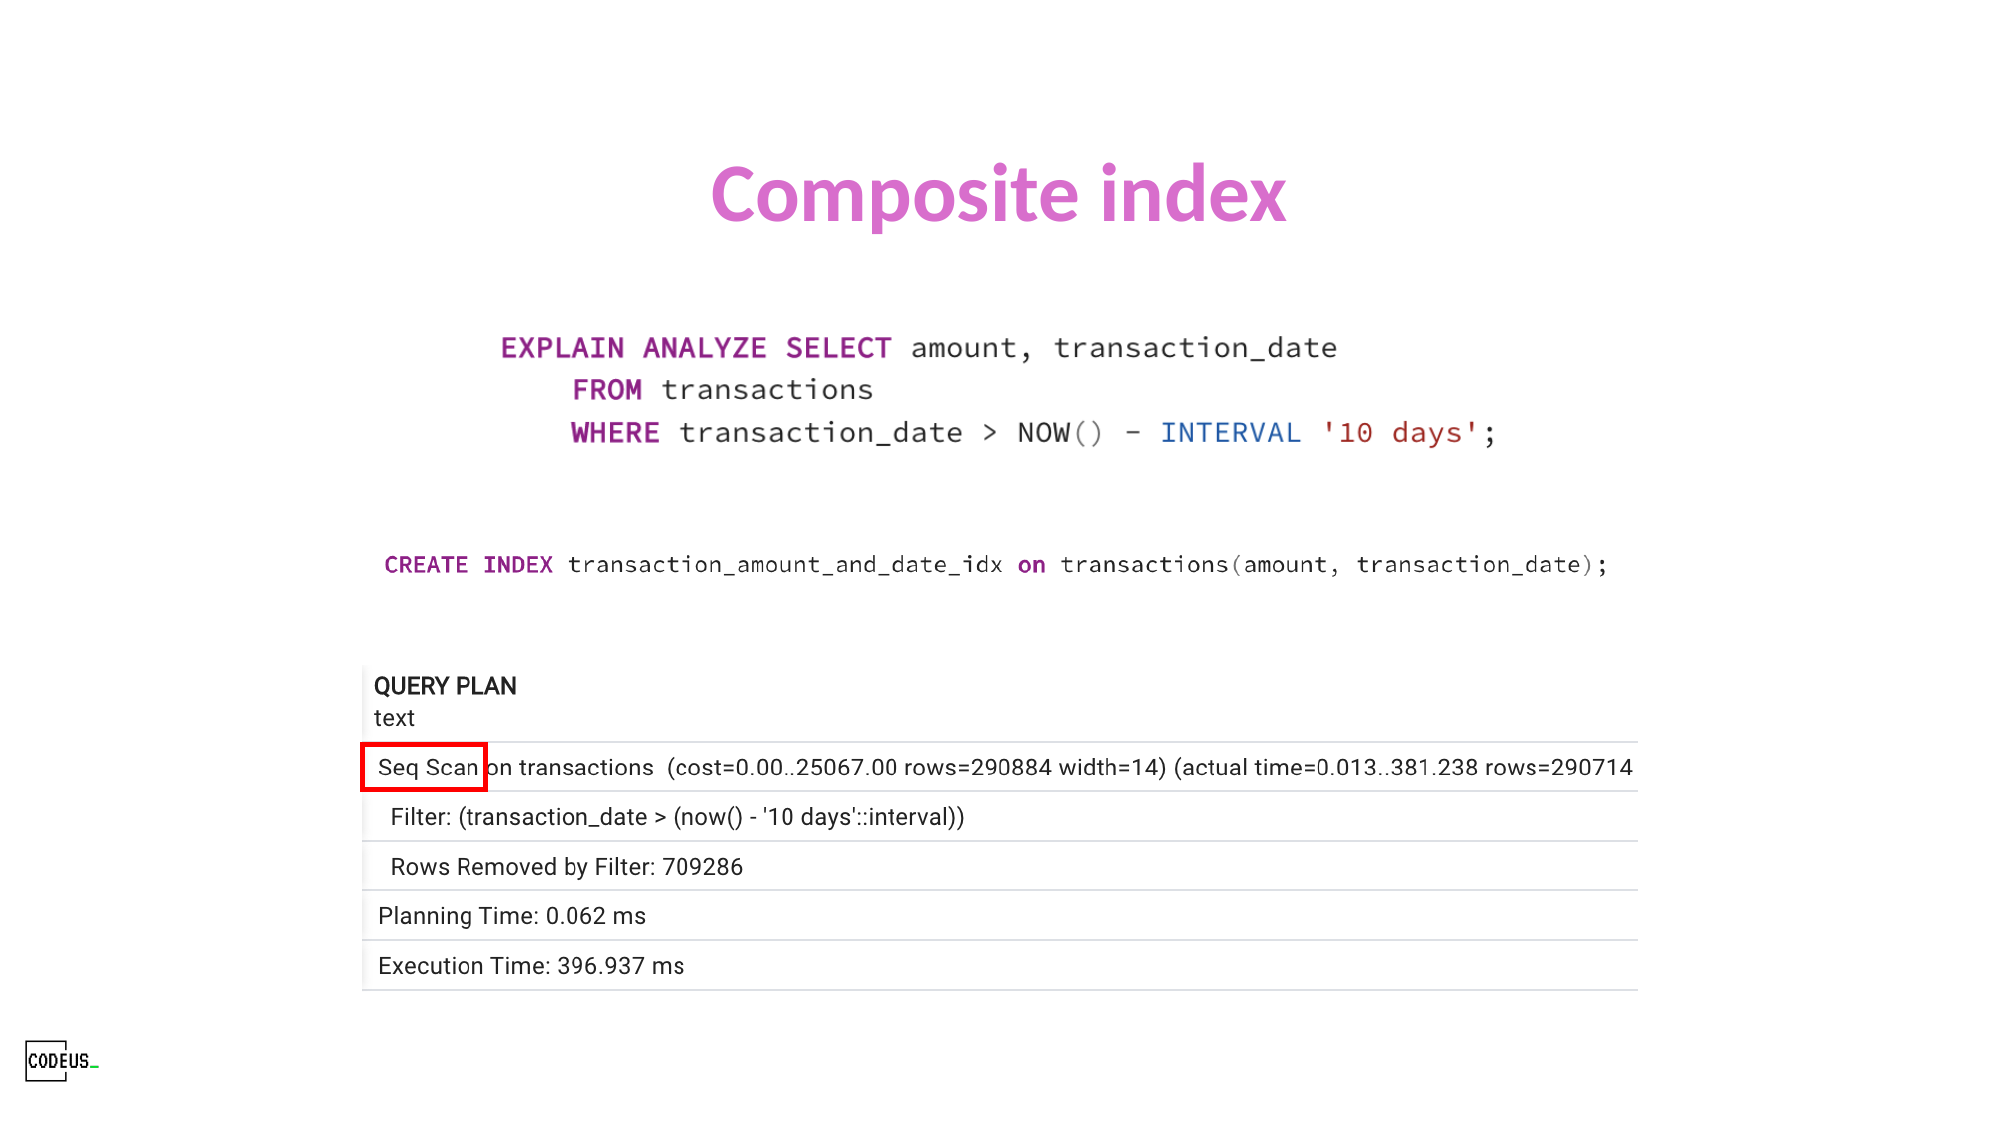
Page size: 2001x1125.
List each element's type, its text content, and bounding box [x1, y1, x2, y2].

picture [361, 664, 1638, 993]
title Composite index [632, 40, 1367, 310]
picture [361, 524, 1638, 601]
picture [0, 997, 128, 1125]
picture [462, 310, 1537, 491]
